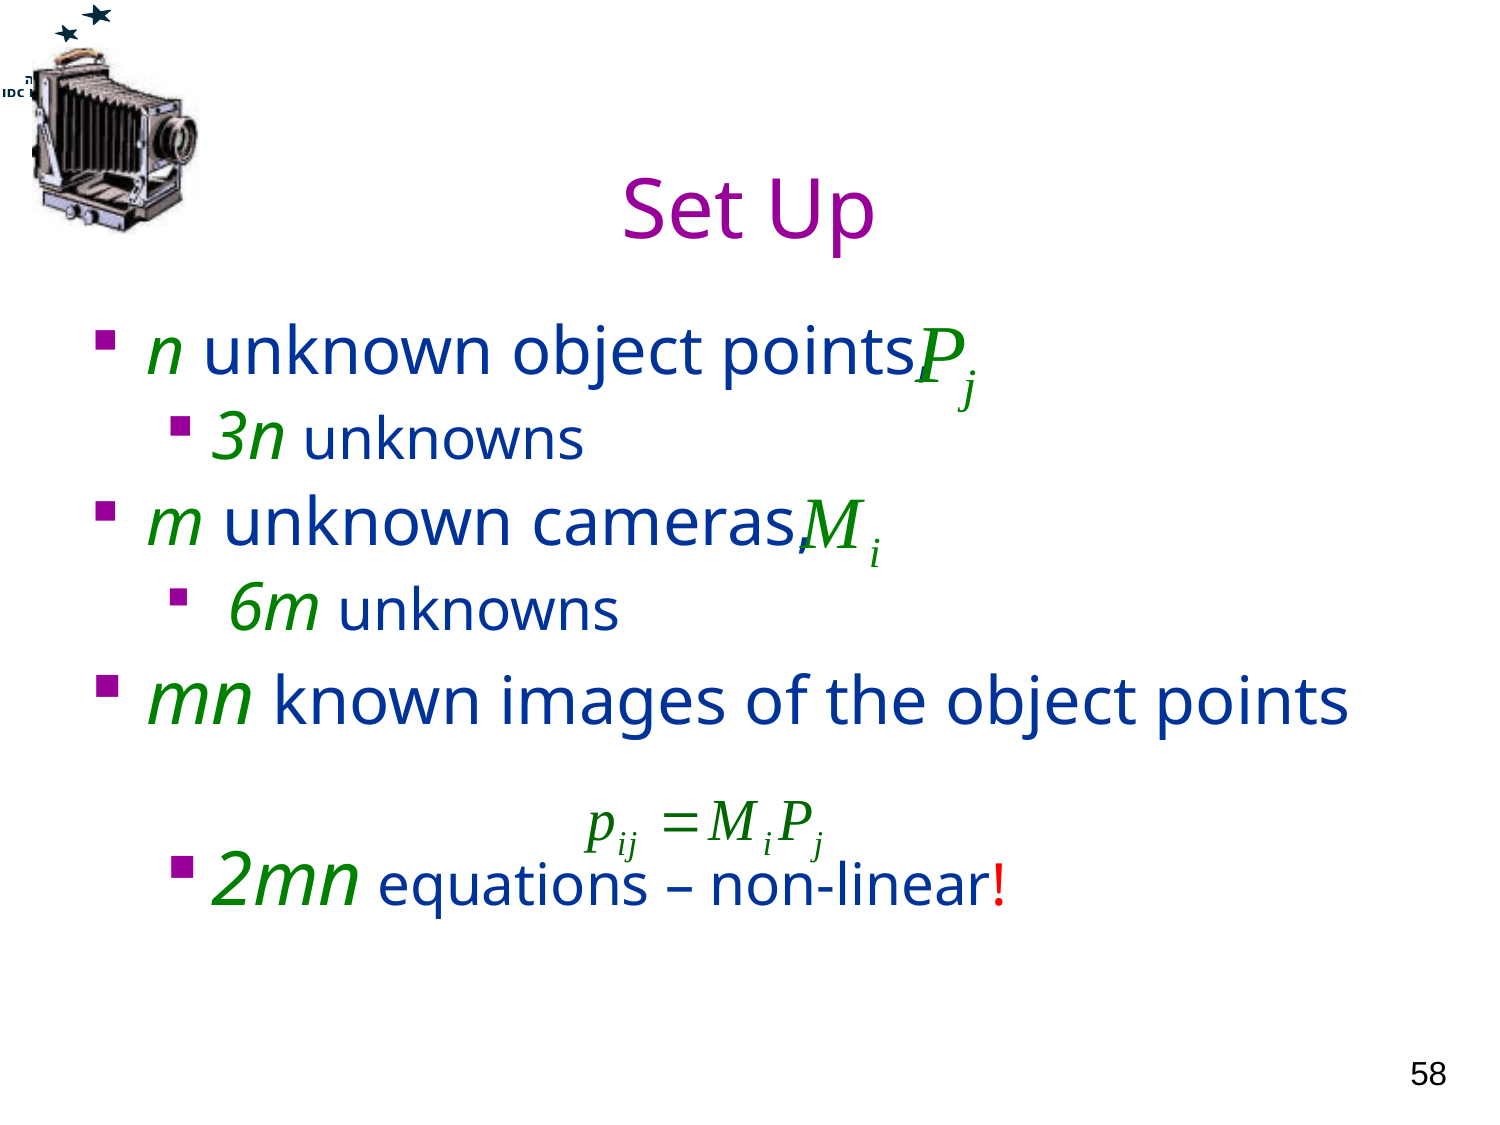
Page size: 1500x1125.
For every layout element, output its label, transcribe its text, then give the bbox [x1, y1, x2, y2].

list n unknown object points, 3n unknowns m unknown cameras, 6m unknowns mn known images of the object points 2mn equations – non-linear! [74, 309, 1417, 994]
picture [0, 0, 200, 236]
slide_number 58 [1149, 1024, 1463, 1101]
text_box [571, 780, 830, 872]
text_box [787, 474, 894, 582]
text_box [899, 299, 986, 426]
title Set Up [112, 74, 1388, 263]
